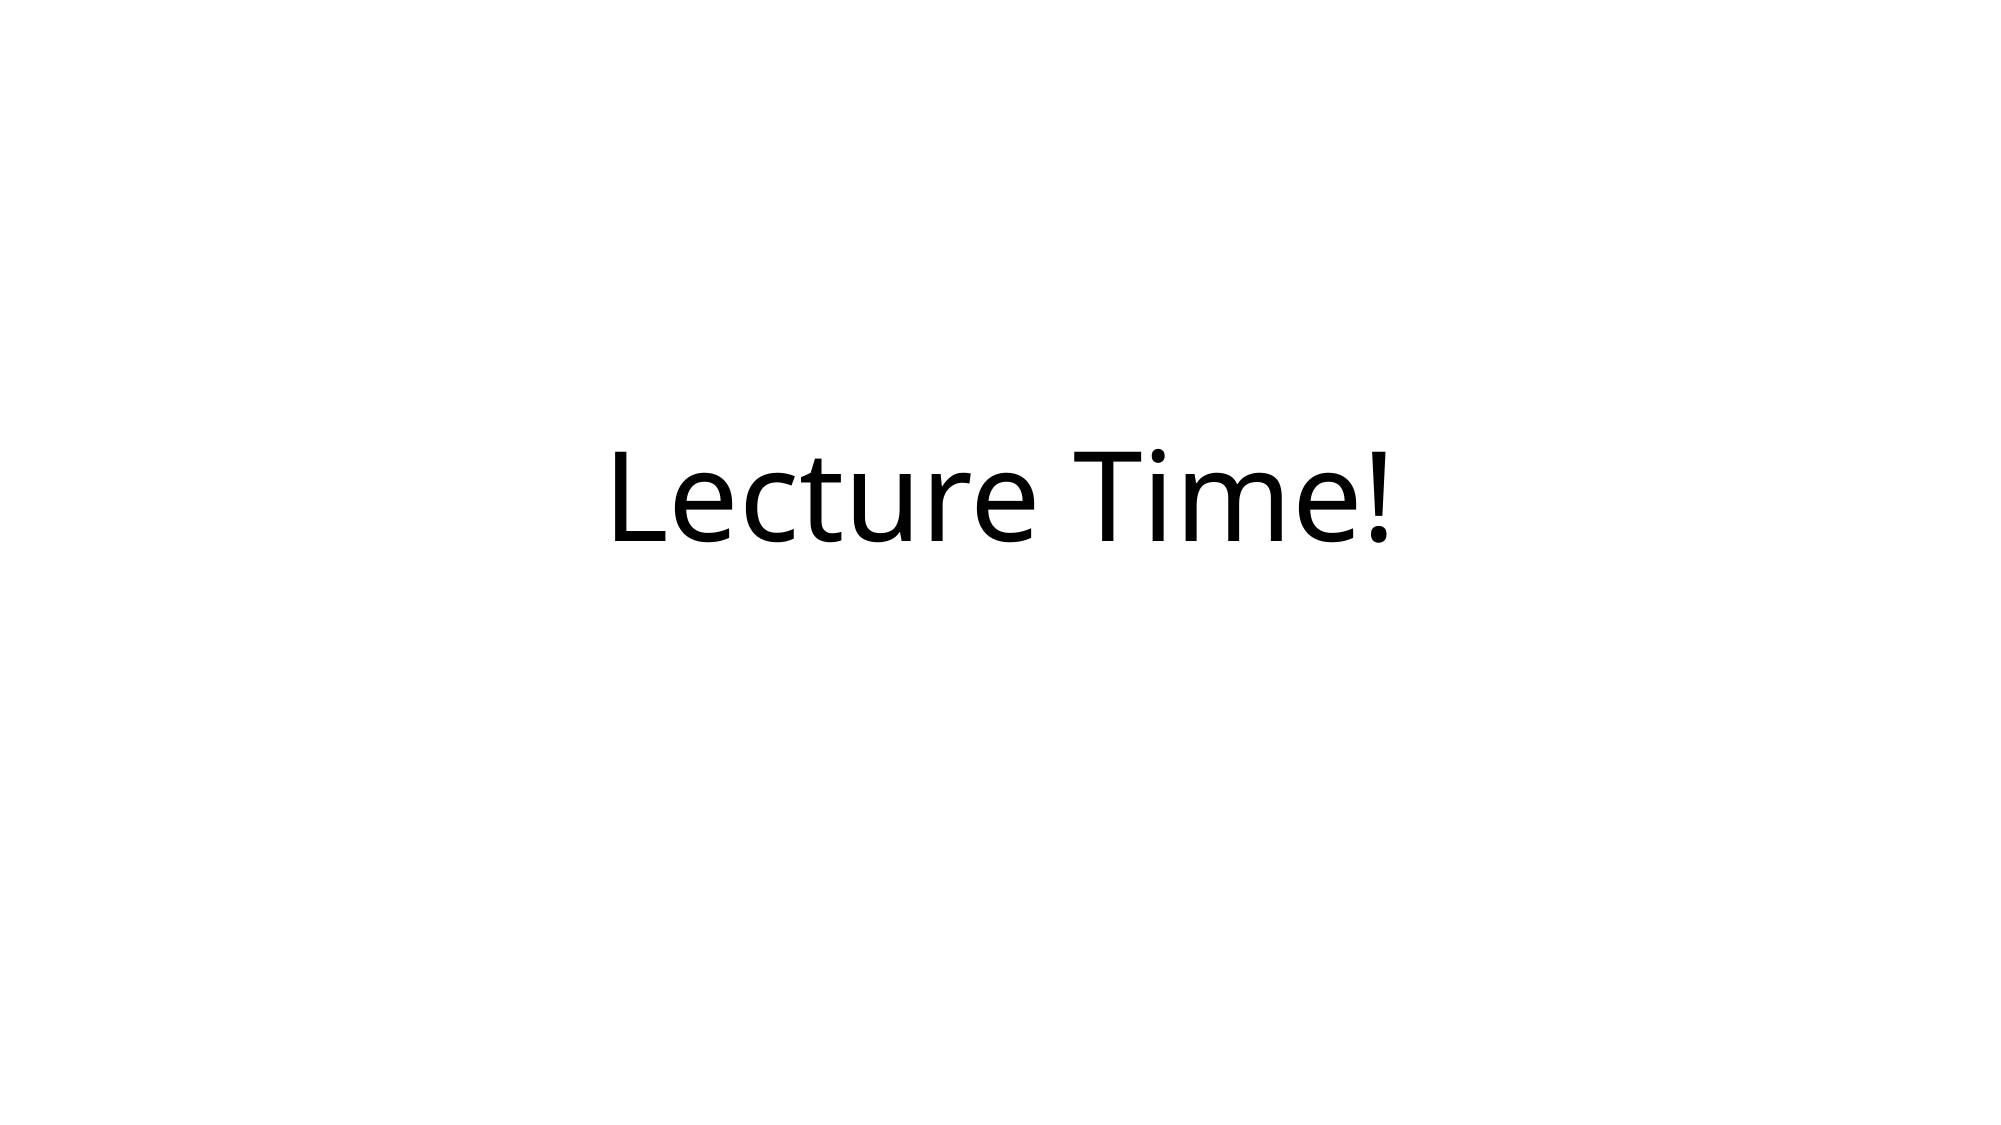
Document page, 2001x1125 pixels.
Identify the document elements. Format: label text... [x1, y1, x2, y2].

title Lecture Time! [249, 184, 1750, 576]
